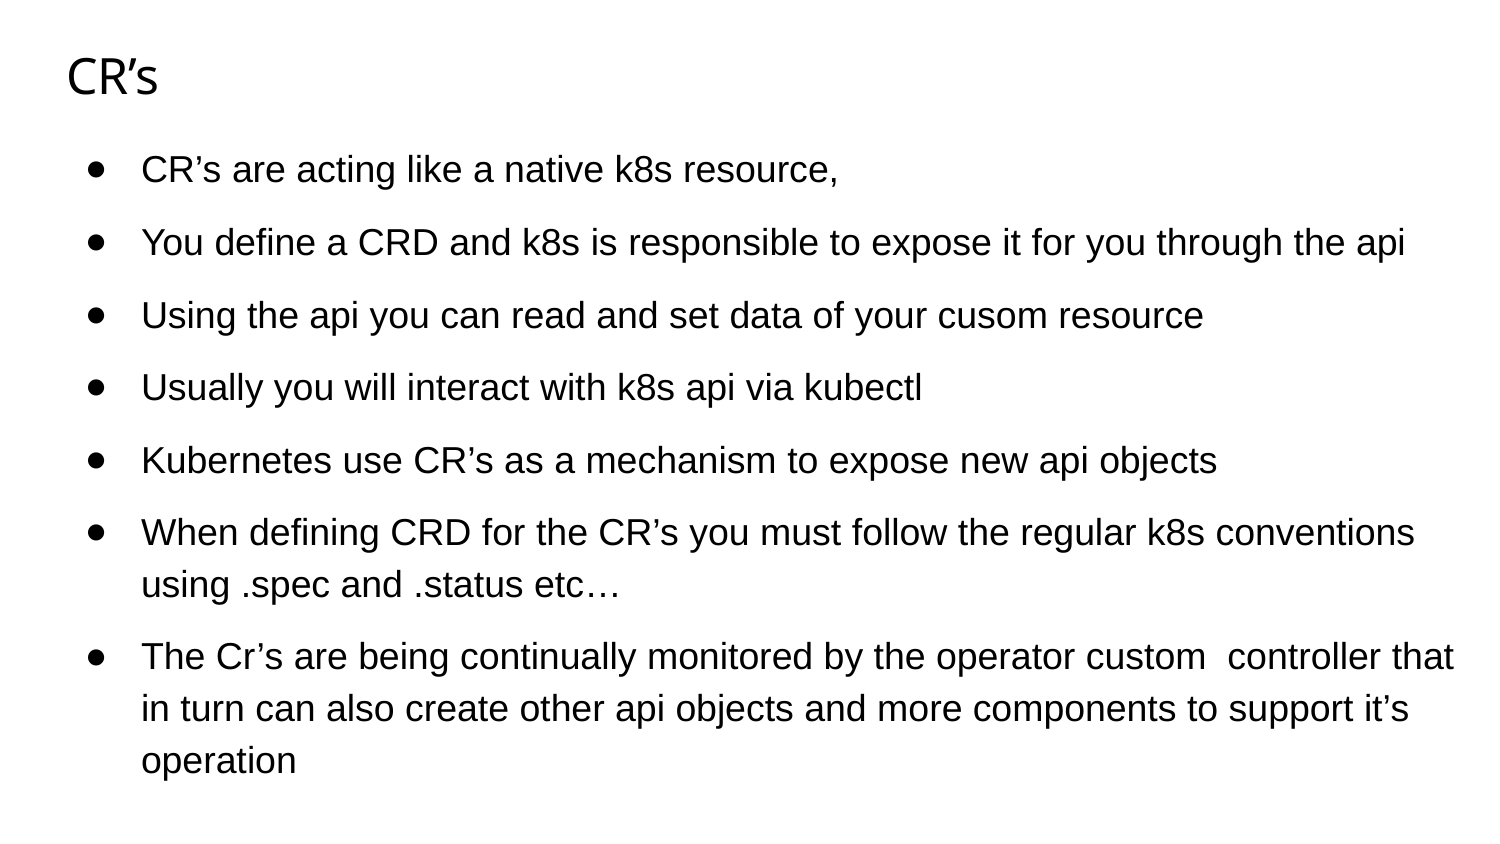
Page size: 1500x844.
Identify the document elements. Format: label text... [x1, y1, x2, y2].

title CR’s [51, 29, 1449, 124]
list CR’s are acting like a native k8s resource, You define a CRD and k8s is responsible to expose it for you through the api Using the api you can read and set data of your cusom resource Usually you will interact with k8s api via kubectl Kubernetes use CR’s as a mechanism to expose new api objects When defining CRD for the CR’s you must follow the regular k8s conventions using .spec and .status etc… The Cr’s are being continually monitored by the operator custom controller that in turn can also create other api objects and more components to support it’s operation [51, 123, 1471, 829]
